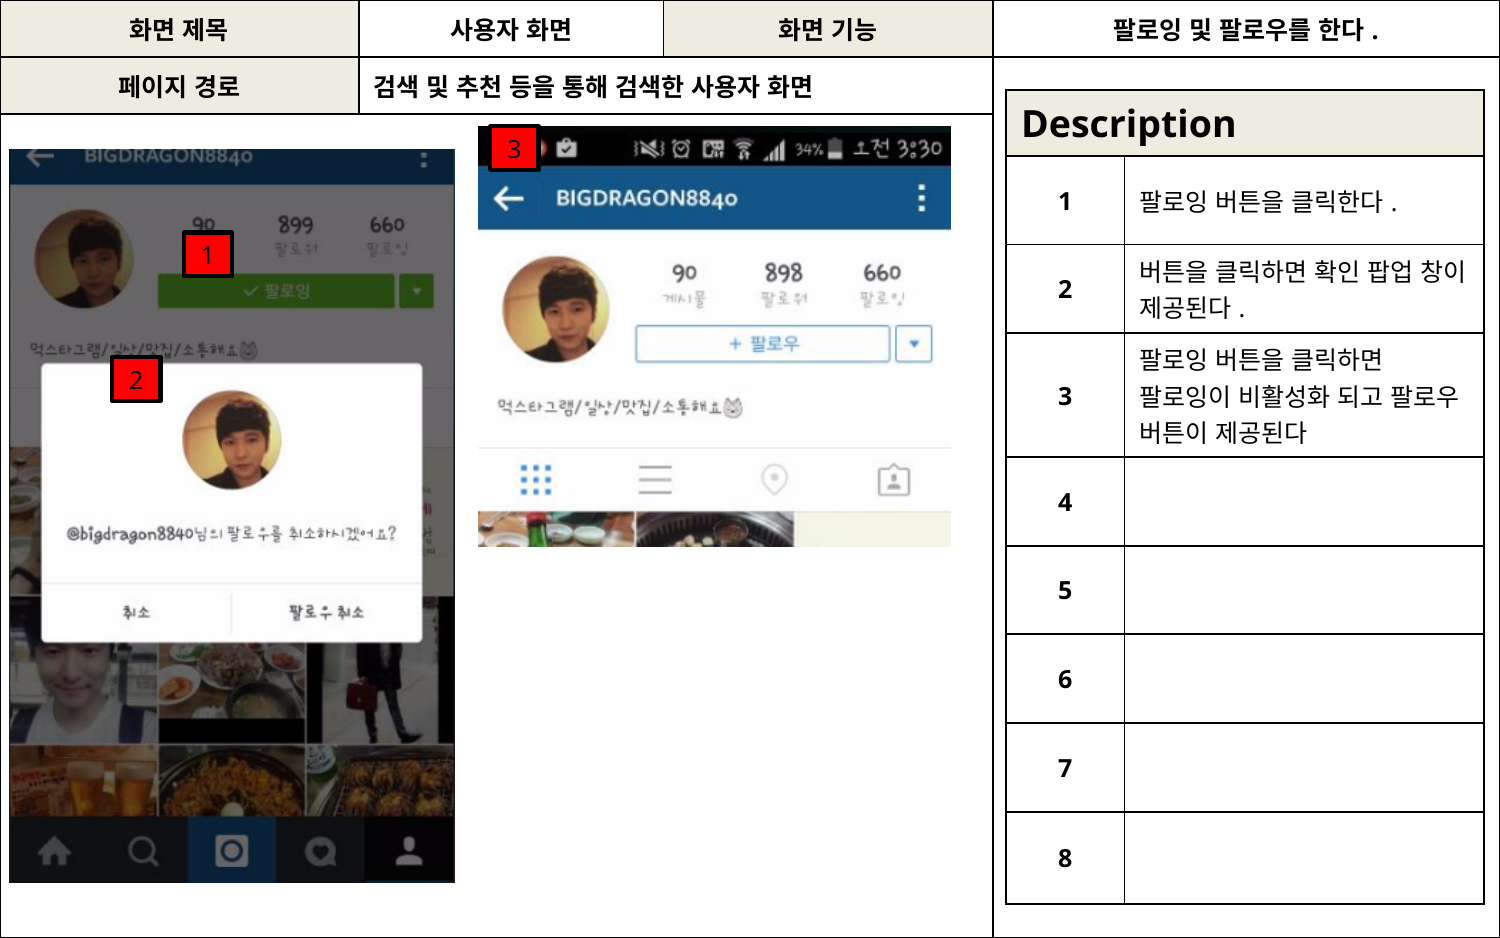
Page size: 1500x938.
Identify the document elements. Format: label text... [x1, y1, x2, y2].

table_header 사용자 화면 [360, 1, 663, 56]
table_header 팔로잉 및 팔로우를 한다. [994, 1, 1499, 56]
table_header 화면 제목 [1, 1, 358, 56]
table_cell [1125, 724, 1483, 811]
table_cell 팔로잉 버튼을 클릭하면 팔로잉이 비활성화 되고 팔로우 버튼이 제공된다 [1125, 334, 1483, 456]
table_header 화면 기능 [664, 1, 992, 56]
table_cell 팔로잉 버튼을 클릭한다. [1125, 157, 1483, 244]
table_cell 7 [1007, 724, 1124, 811]
table_cell 검색 및 추천 등을 통해 검색한 사용자 화면 [360, 58, 992, 113]
table_cell 5 [1007, 547, 1124, 633]
table_cell 1 [1007, 157, 1124, 244]
table_cell 페이지 경로 [1, 58, 358, 113]
table_cell 4 [1007, 458, 1124, 545]
table_cell 버튼을 클릭하면 확인 팝업 창이 제공된다. [1125, 245, 1483, 332]
table_cell 3 [1007, 334, 1124, 456]
table_cell 6 [1007, 635, 1124, 722]
table_cell 2 [1007, 245, 1124, 332]
table_cell [994, 58, 1499, 937]
table_cell [1125, 547, 1483, 633]
table_cell [1125, 458, 1483, 545]
table_cell [1, 115, 992, 937]
table_cell [1125, 635, 1483, 722]
picture [478, 125, 951, 548]
table_header Description [1007, 91, 1483, 155]
table_cell 8 [1007, 813, 1124, 903]
picture [8, 149, 455, 883]
table_cell [1125, 813, 1483, 903]
